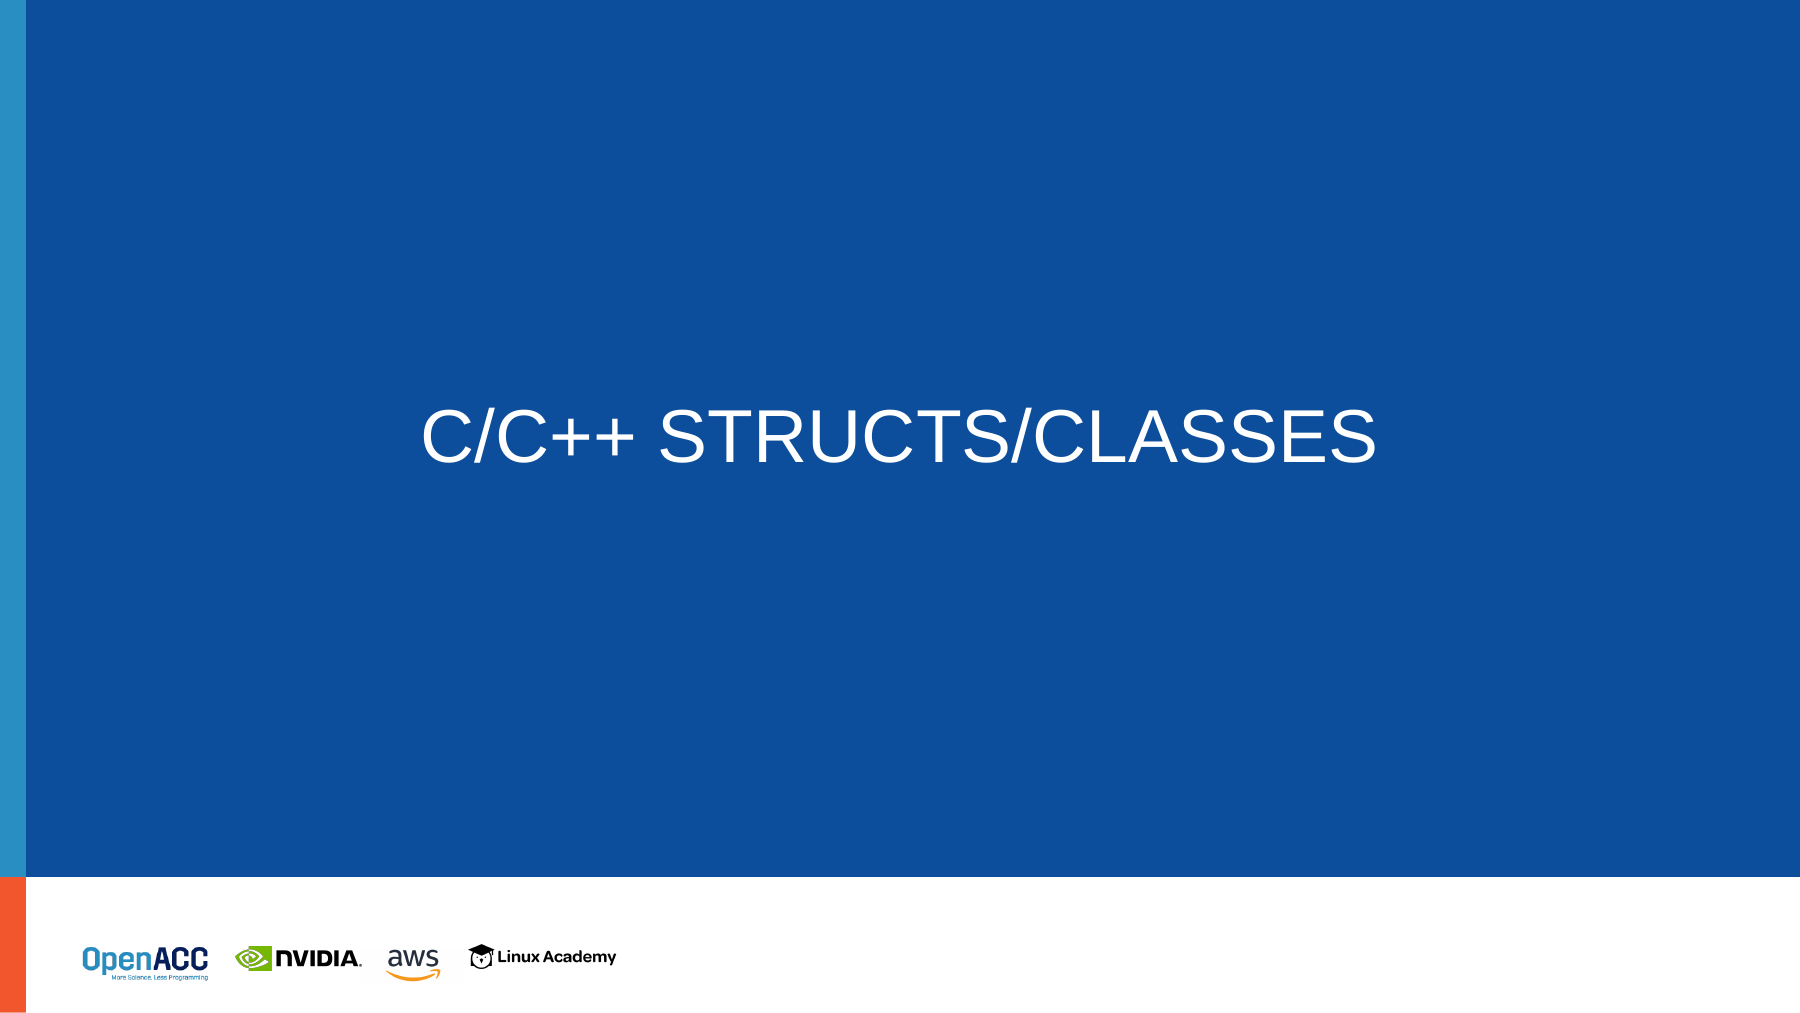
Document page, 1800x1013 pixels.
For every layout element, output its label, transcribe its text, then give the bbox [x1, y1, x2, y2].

picture [235, 939, 619, 982]
title C/C++ structs/classes [81, 389, 1719, 488]
picture [81, 946, 208, 981]
